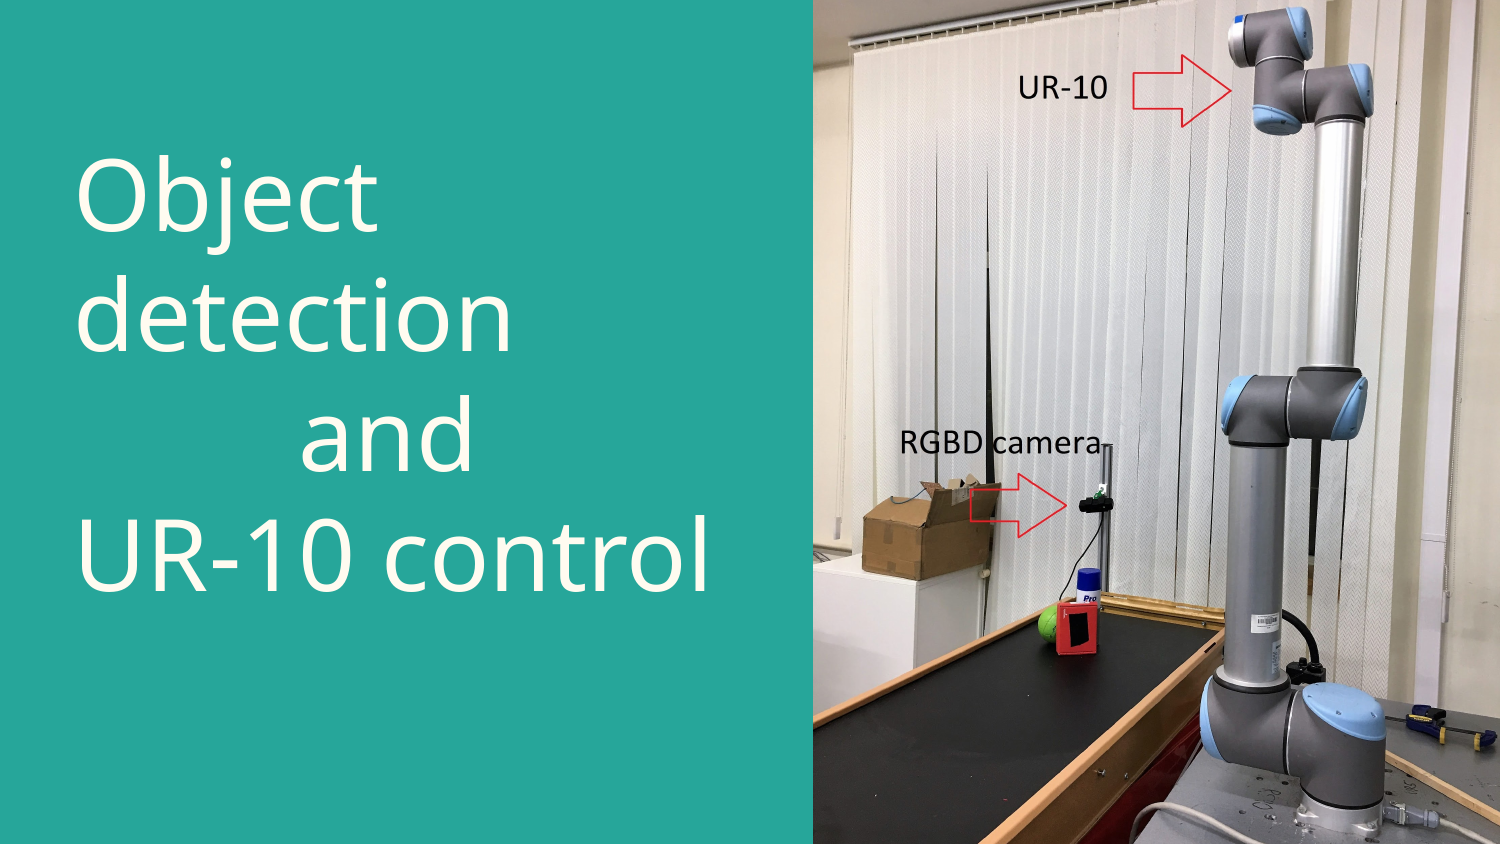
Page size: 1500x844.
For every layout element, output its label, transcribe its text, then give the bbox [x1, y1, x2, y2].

title Object detection and UR-10 control [58, 64, 808, 680]
picture [813, 0, 1500, 844]
